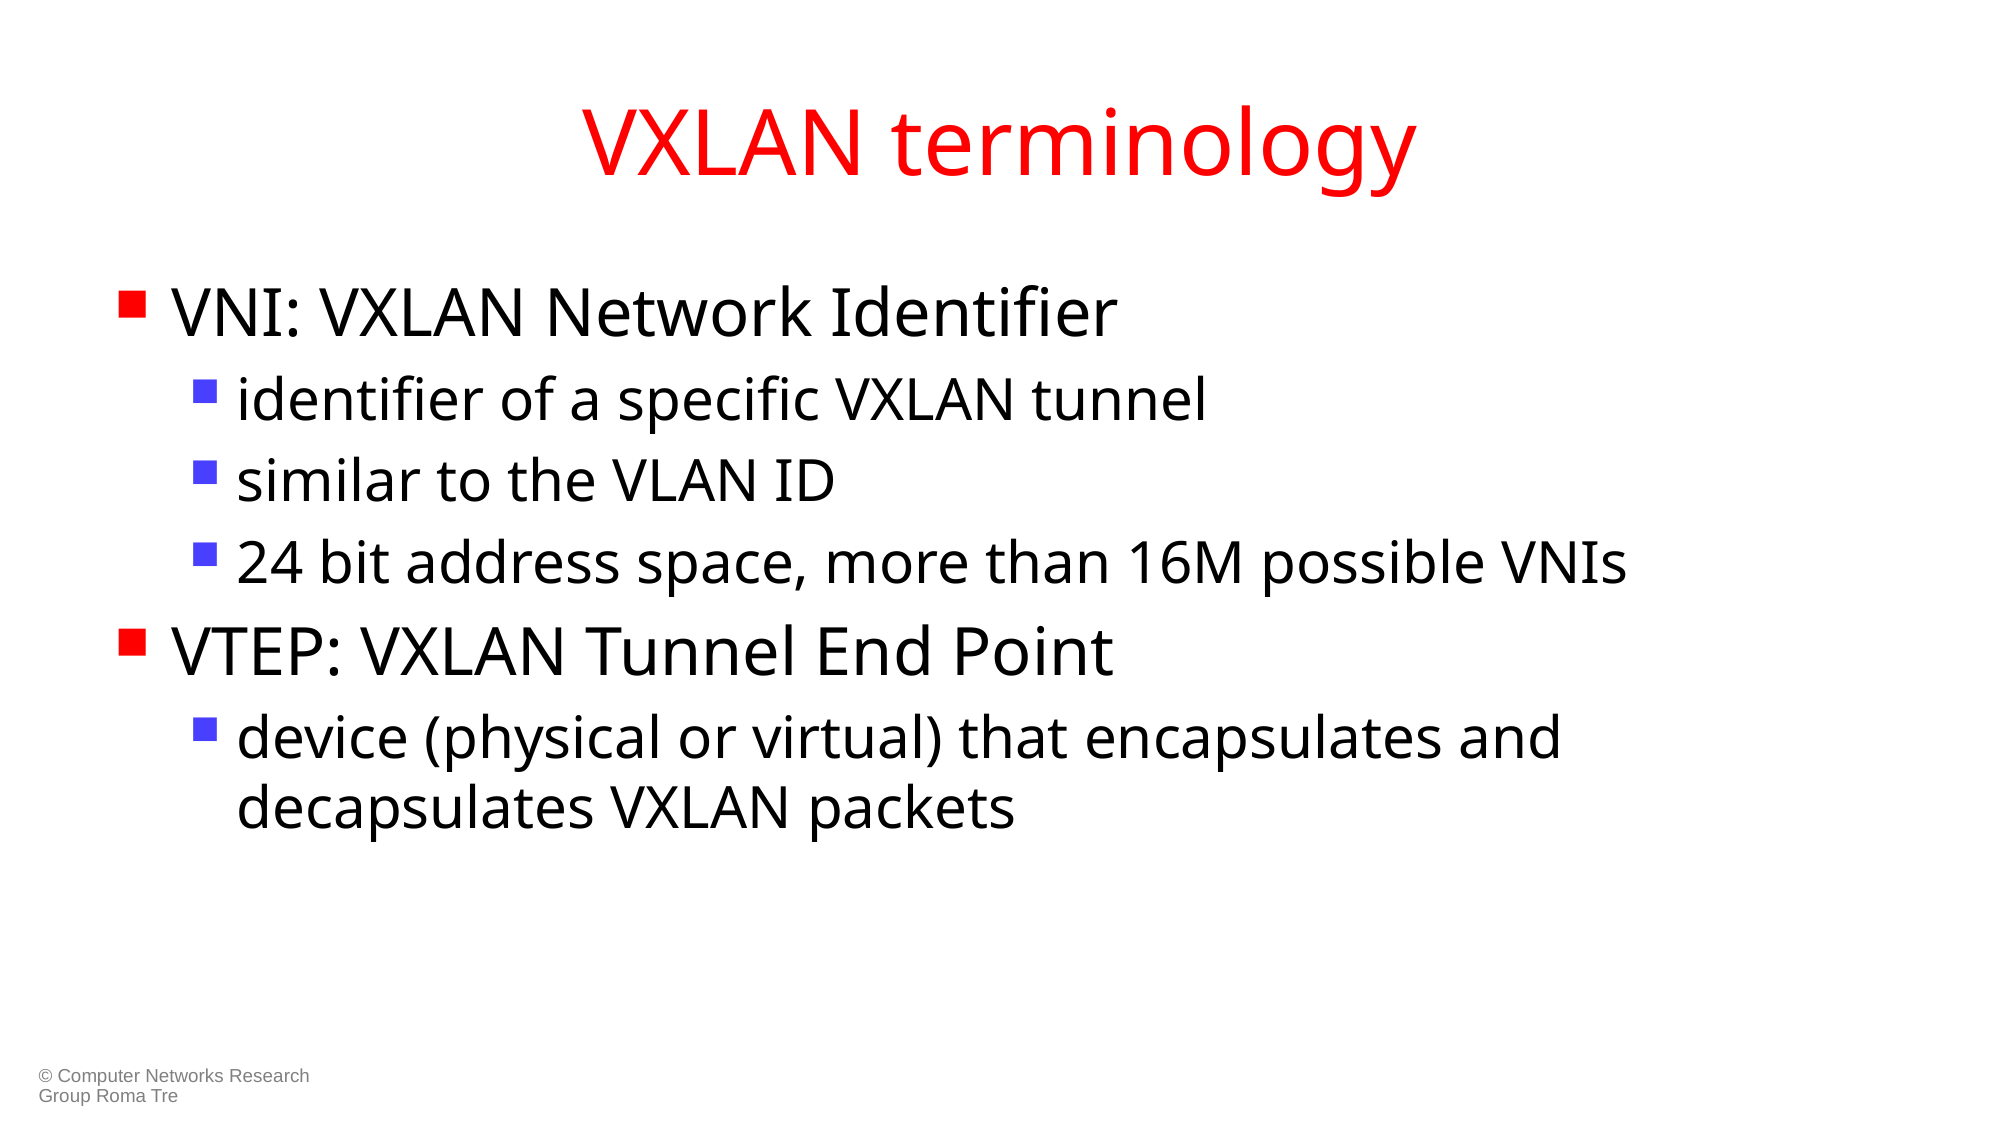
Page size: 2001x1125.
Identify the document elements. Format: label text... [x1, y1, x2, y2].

title VXLAN terminology [99, 45, 1900, 233]
list VNI: VXLAN Network Identifier identifier of a specific VXLAN tunnel similar to the VLAN ID 24 bit address space, more than 16M possible VNIs VTEP: VXLAN Tunnel End Point device (physical or virtual) that encapsulates and decapsulates VXLAN packets [99, 262, 1900, 1005]
